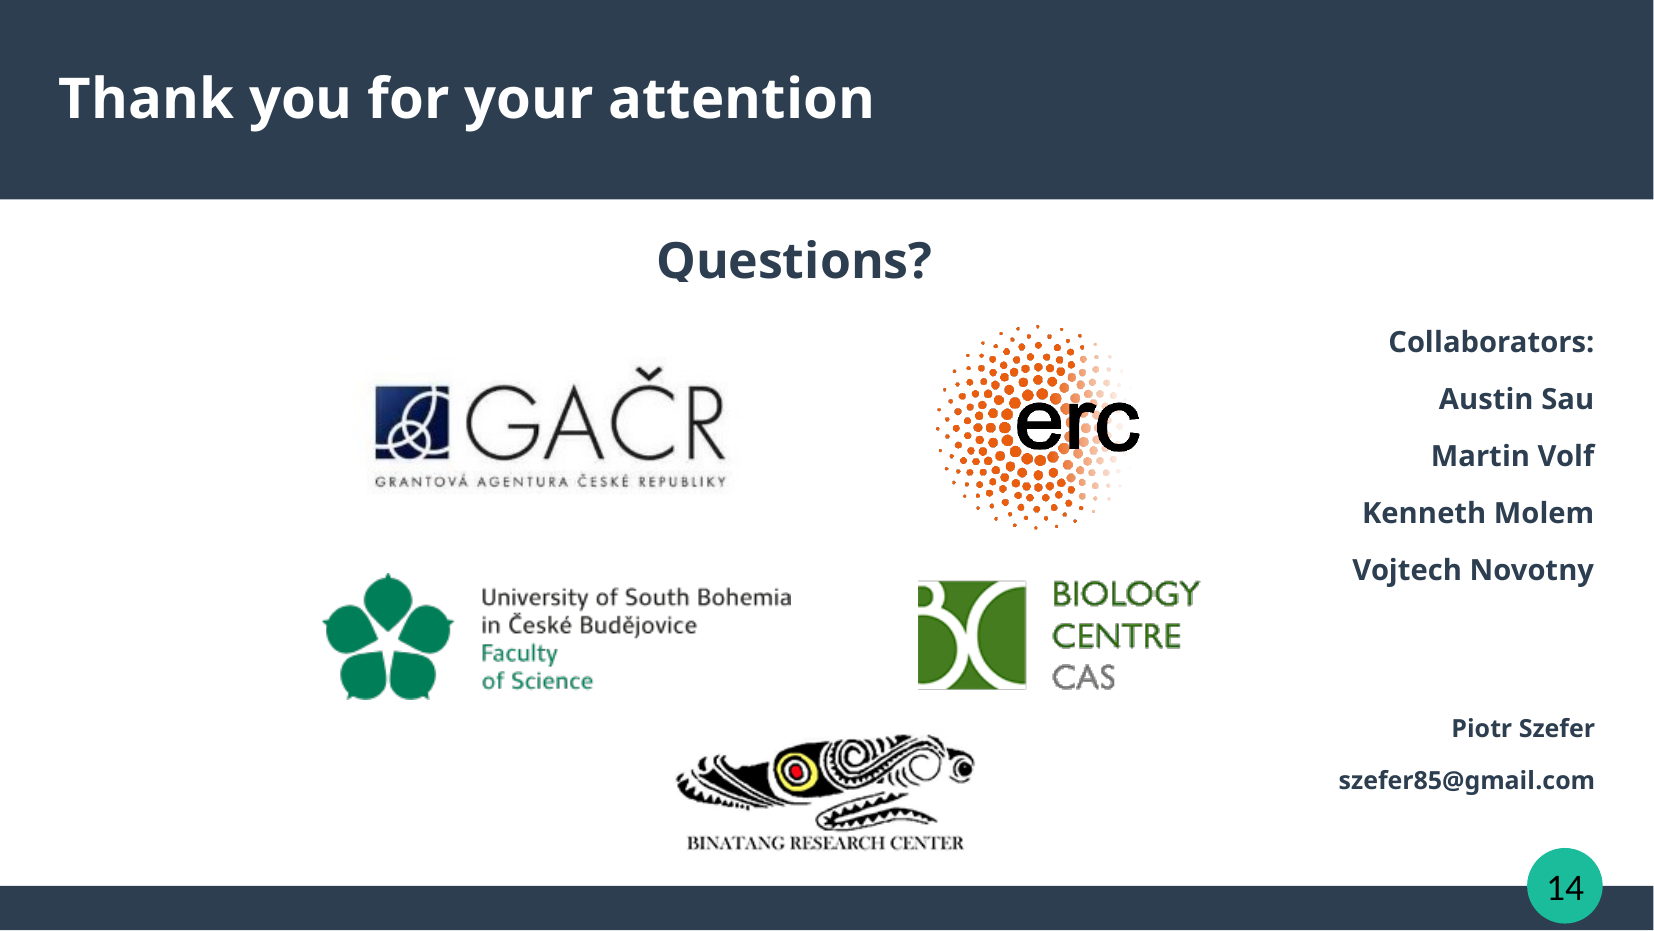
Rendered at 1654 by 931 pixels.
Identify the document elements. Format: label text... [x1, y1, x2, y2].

list Piotr Szefer szefer85@gmail.com [1321, 712, 1596, 828]
list Questions? [129, 228, 1459, 323]
picture [933, 322, 1142, 532]
title Thank you for your attention [59, 37, 1595, 156]
text_box Collaborators: Austin Sau Martin Volf Kenneth Molem Vojtech Novotny [1037, 322, 1595, 672]
picture [918, 575, 1210, 696]
picture [670, 725, 983, 874]
picture [254, 282, 853, 700]
